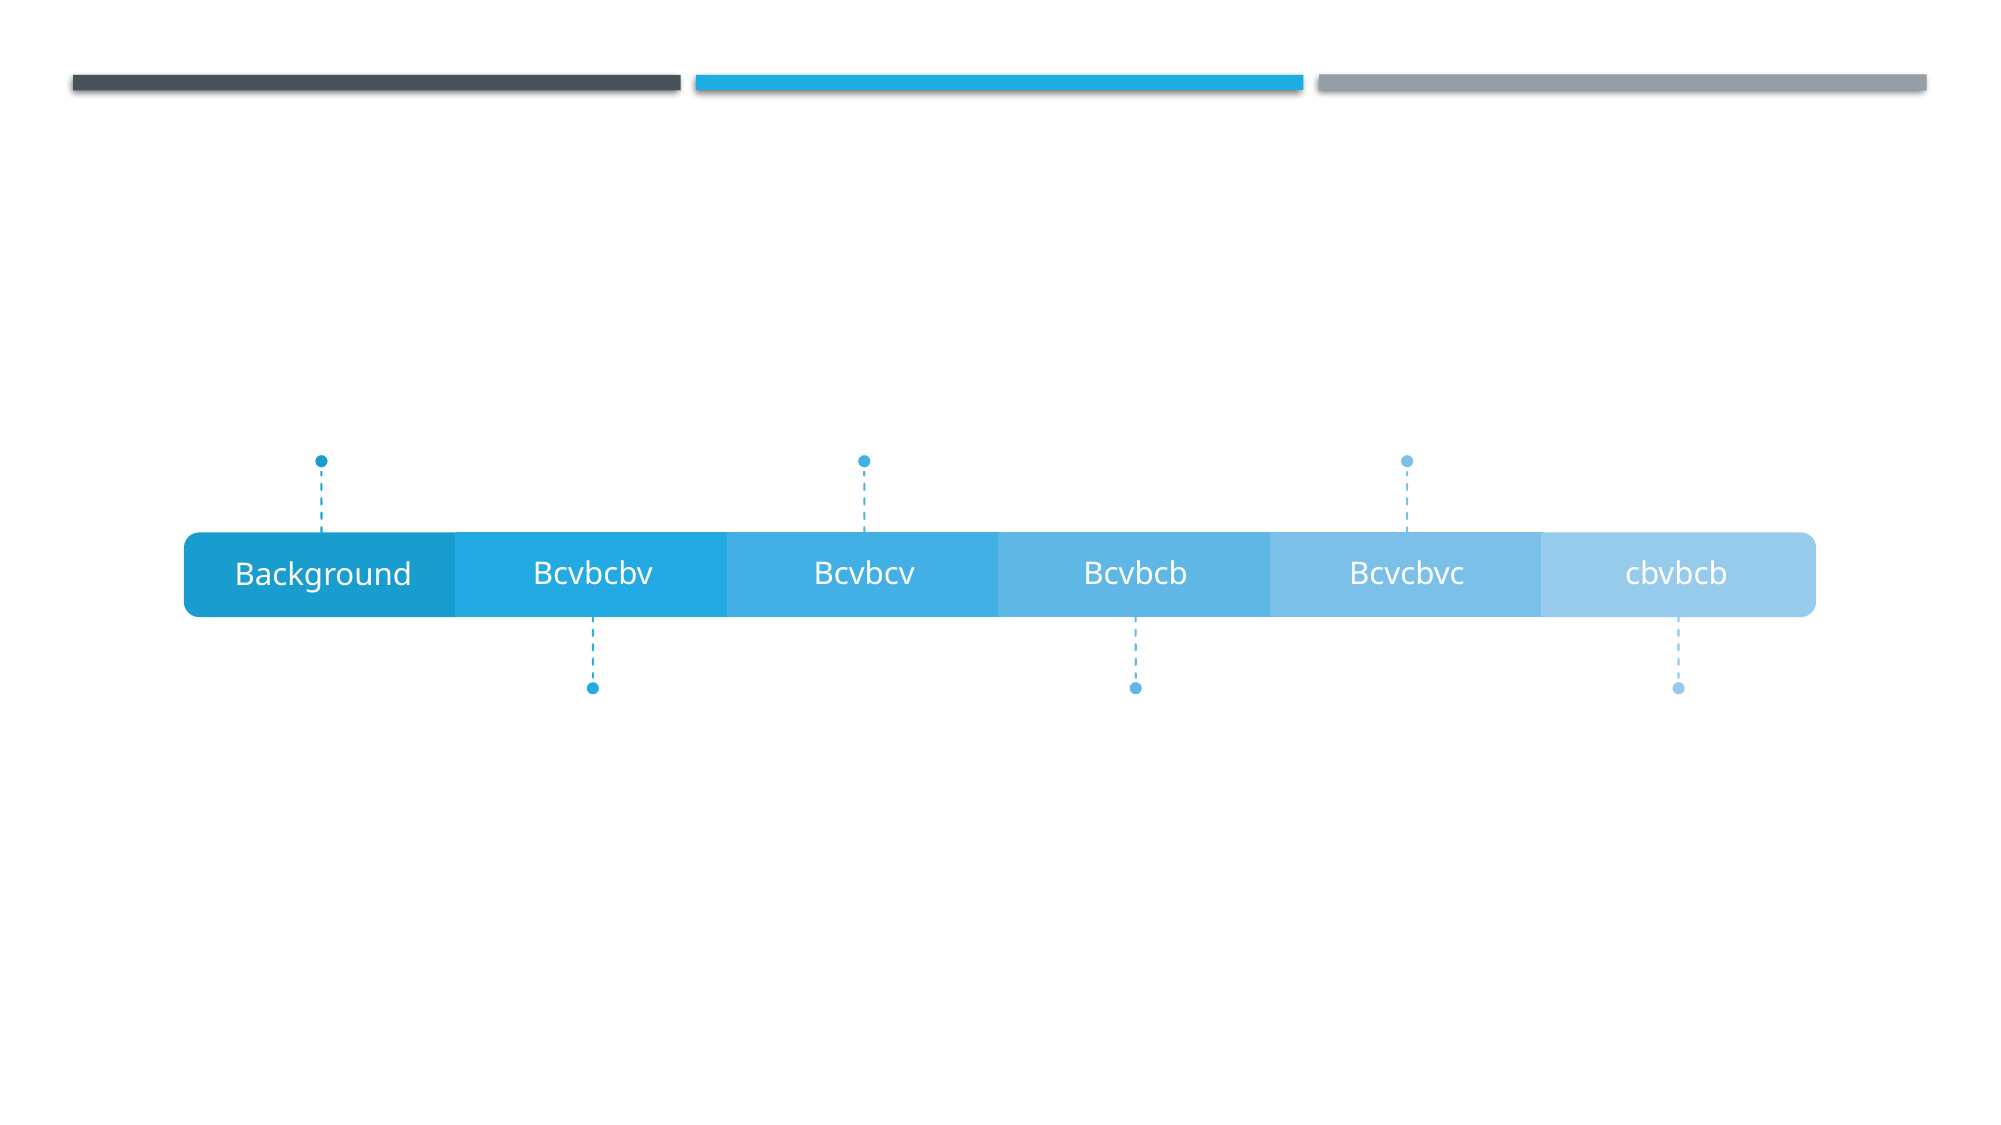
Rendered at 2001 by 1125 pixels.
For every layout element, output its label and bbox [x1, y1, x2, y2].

list [94, 168, 1906, 981]
